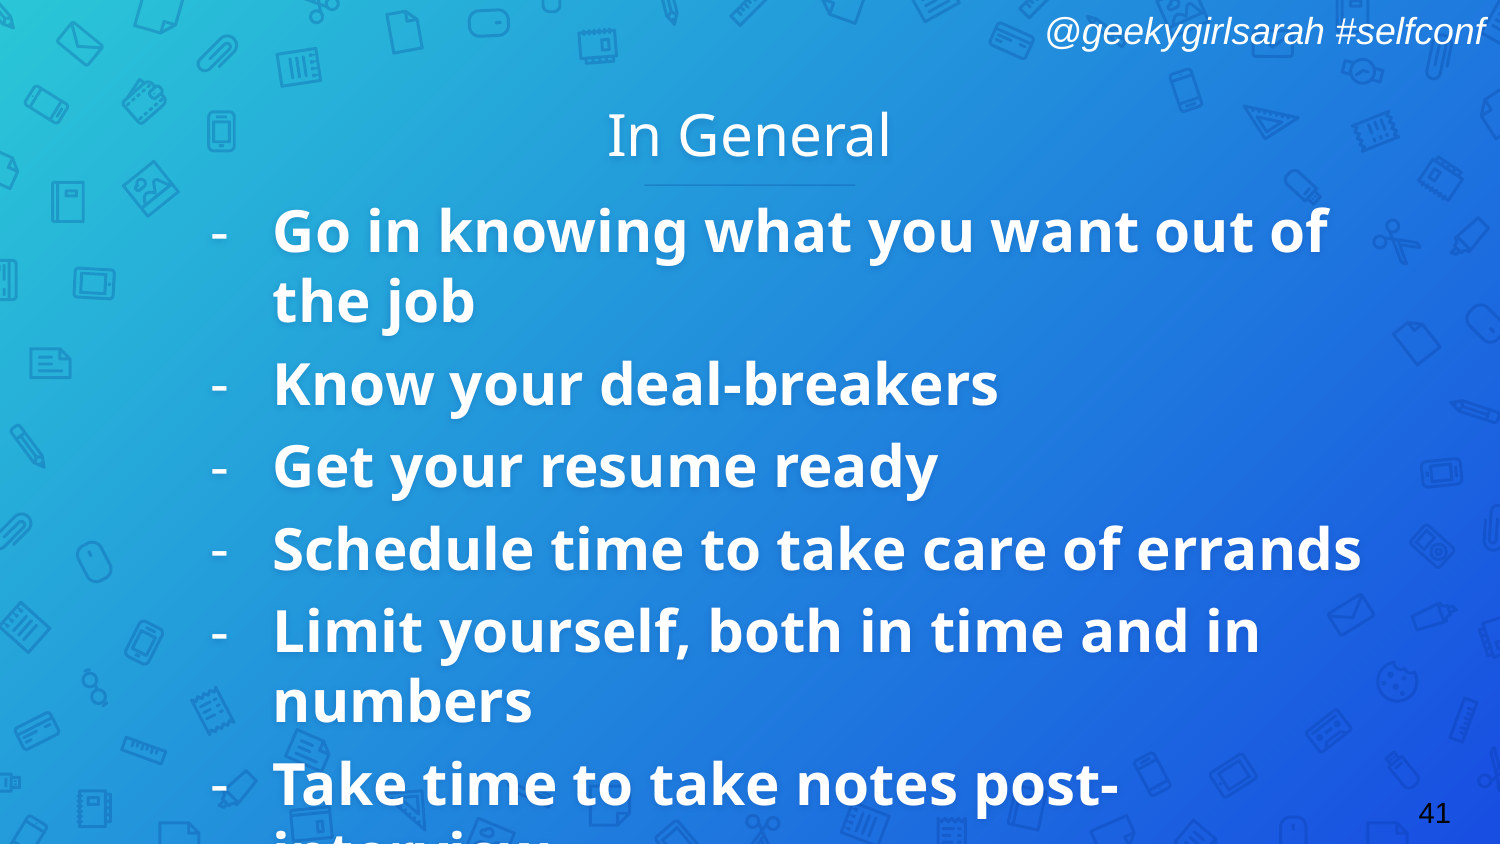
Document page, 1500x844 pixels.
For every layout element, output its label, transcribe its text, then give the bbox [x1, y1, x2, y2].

list Go in knowing what you want out of the job Know your deal-breakers Get your resume ready Schedule time to take care of errands Limit yourself, both in time and in numbers Take time to take notes post-interview [182, 179, 1388, 722]
title In General [61, 61, 1439, 184]
slide_number 41 [1403, 779, 1494, 844]
